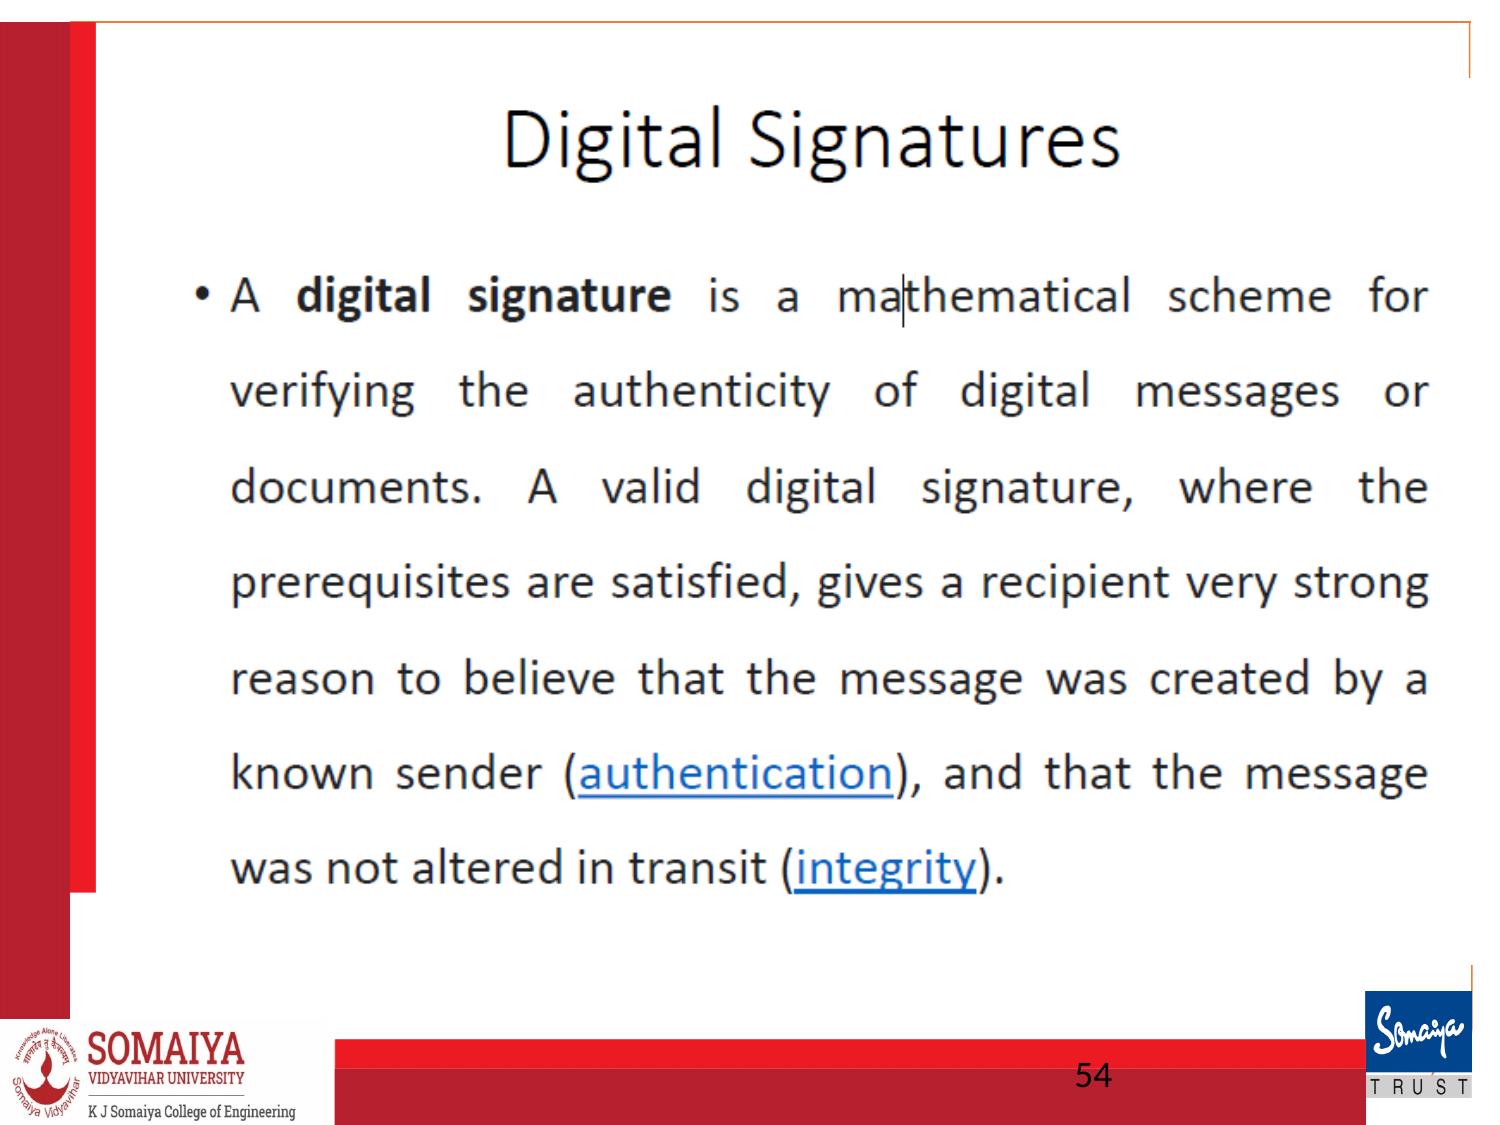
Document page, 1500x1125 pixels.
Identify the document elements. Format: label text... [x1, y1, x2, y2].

picture [1365, 991, 1472, 1098]
picture [145, 77, 1479, 965]
picture [0, 22, 327, 1125]
picture [335, 1040, 1365, 1125]
slide_number ‹#› [1059, 1042, 1397, 1103]
